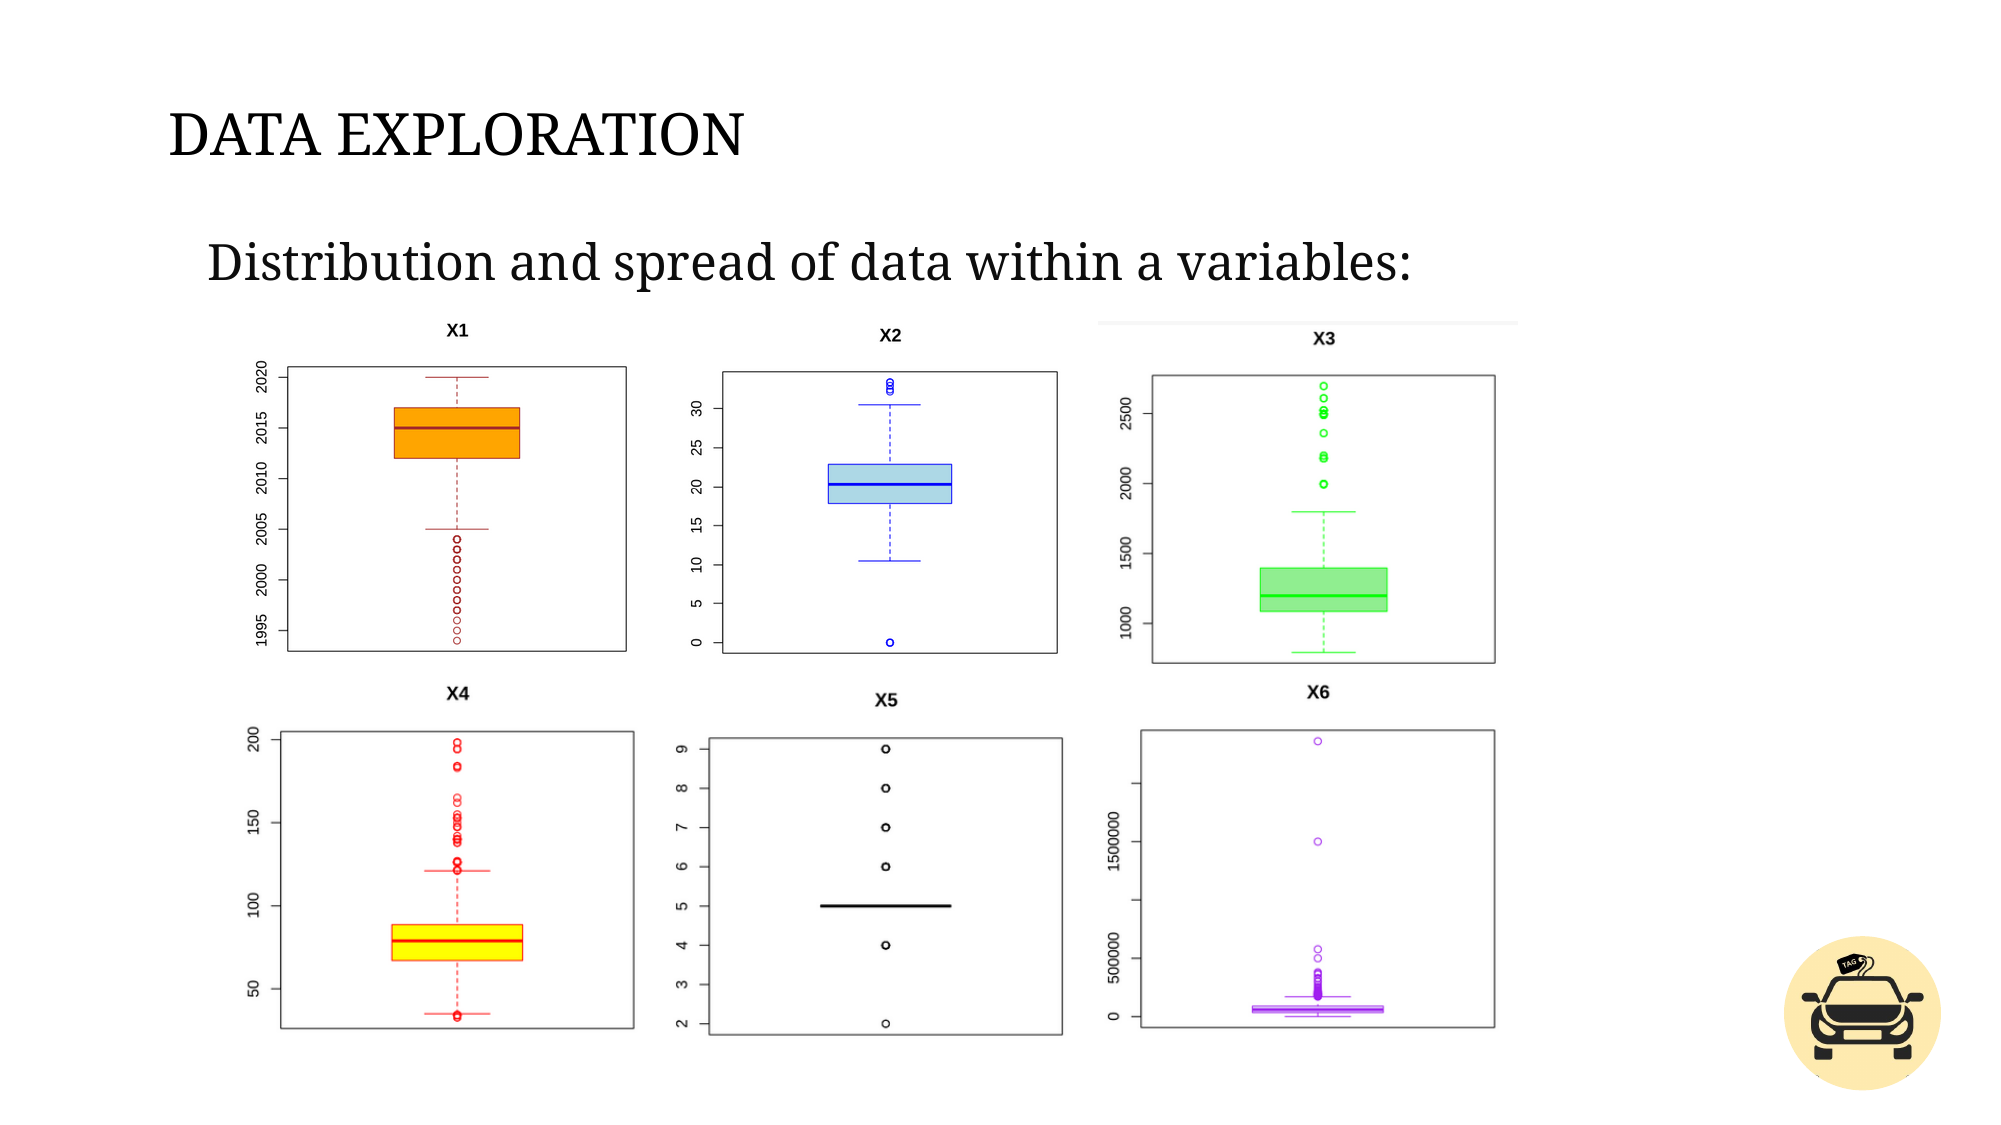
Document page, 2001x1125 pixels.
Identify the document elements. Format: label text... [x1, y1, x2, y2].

list Distribution and spread of data within a variables: [192, 229, 1918, 325]
picture [1086, 321, 1518, 1043]
picture [1783, 936, 1941, 1091]
picture [234, 303, 645, 664]
picture [673, 681, 1084, 1045]
picture [673, 313, 1071, 664]
title DATA EXPLORATION [153, 69, 1879, 204]
picture [231, 666, 645, 1045]
